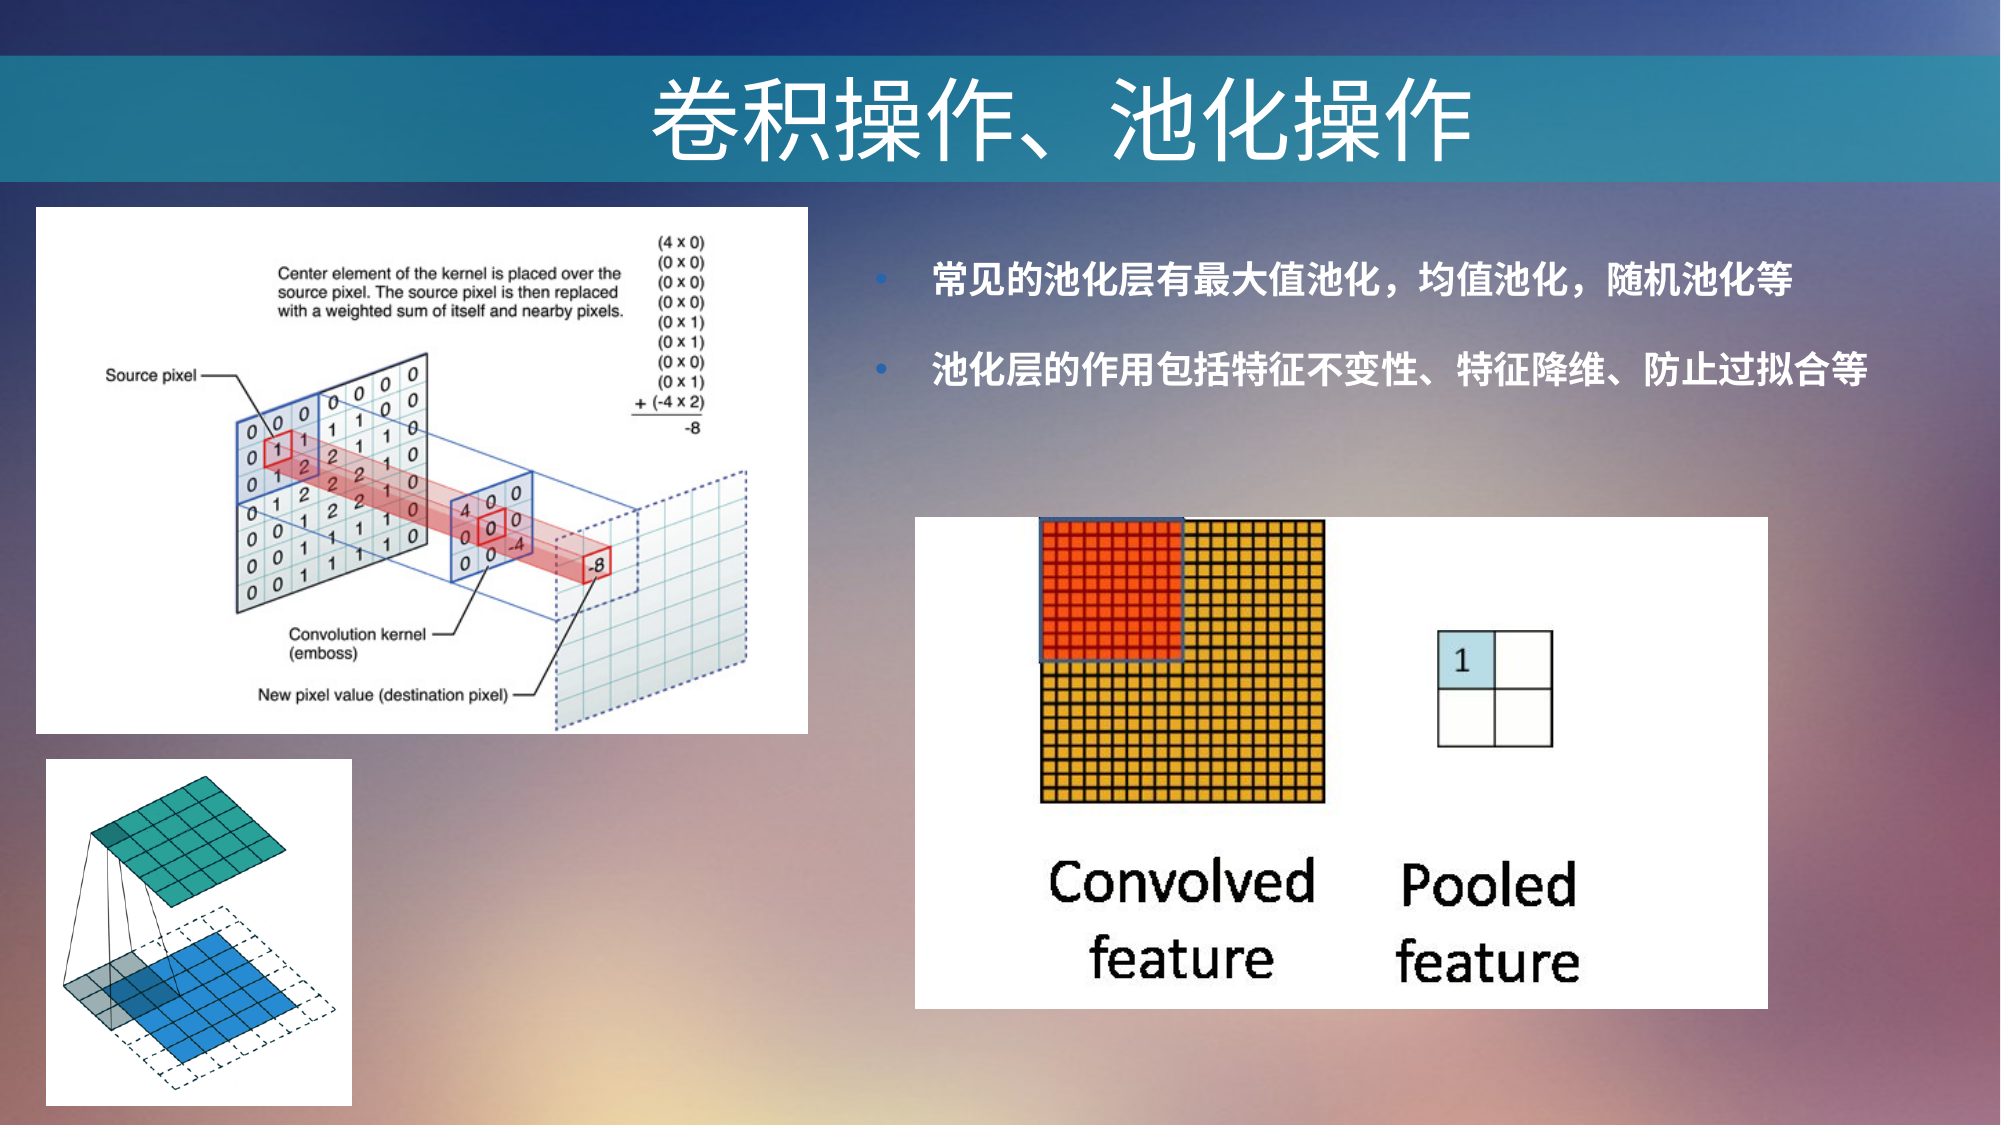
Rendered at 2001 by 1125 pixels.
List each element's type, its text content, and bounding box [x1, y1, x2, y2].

picture [0, 0, 2001, 1125]
text_box 卷积操作、池化操作 [254, 55, 1870, 181]
text_box [0, 55, 2000, 183]
text_box 常见的池化层有最大值池化，均值池化，随机池化等 池化层的作用包括特征不变性、特征降维、防止过拟合等 [859, 248, 1953, 398]
